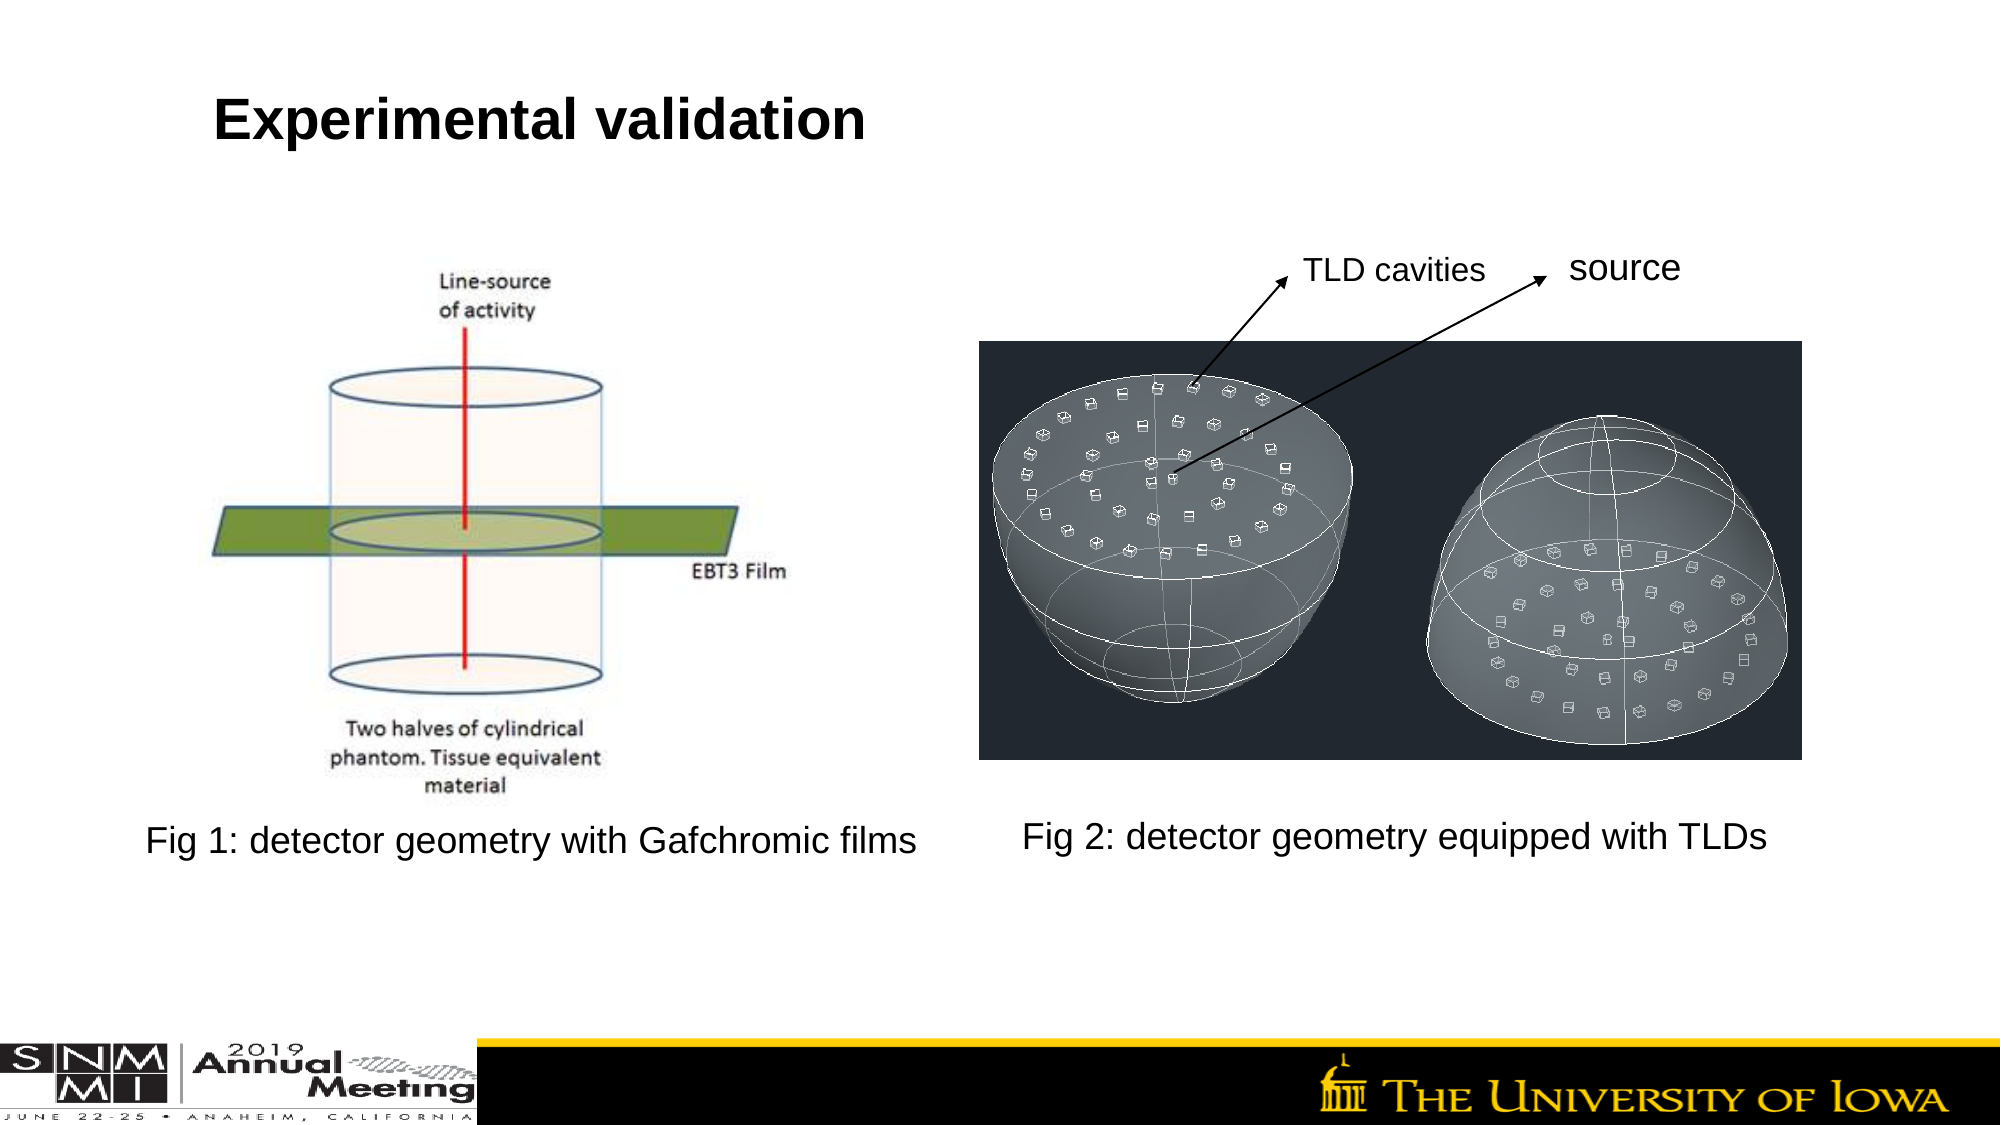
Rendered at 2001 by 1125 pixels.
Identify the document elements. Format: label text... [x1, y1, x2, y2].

text_box source [1554, 235, 1706, 296]
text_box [1173, 275, 1547, 473]
picture [0, 0, 2000, 1125]
title Experimental validation [198, 72, 1021, 170]
text_box Fig 2: detector geometry equipped with TLDs [1007, 804, 1852, 865]
text_box Fig 1: detector geometry with Gafchromic films [130, 809, 937, 869]
text_box TLD cavities [1288, 240, 1554, 296]
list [198, 255, 809, 810]
